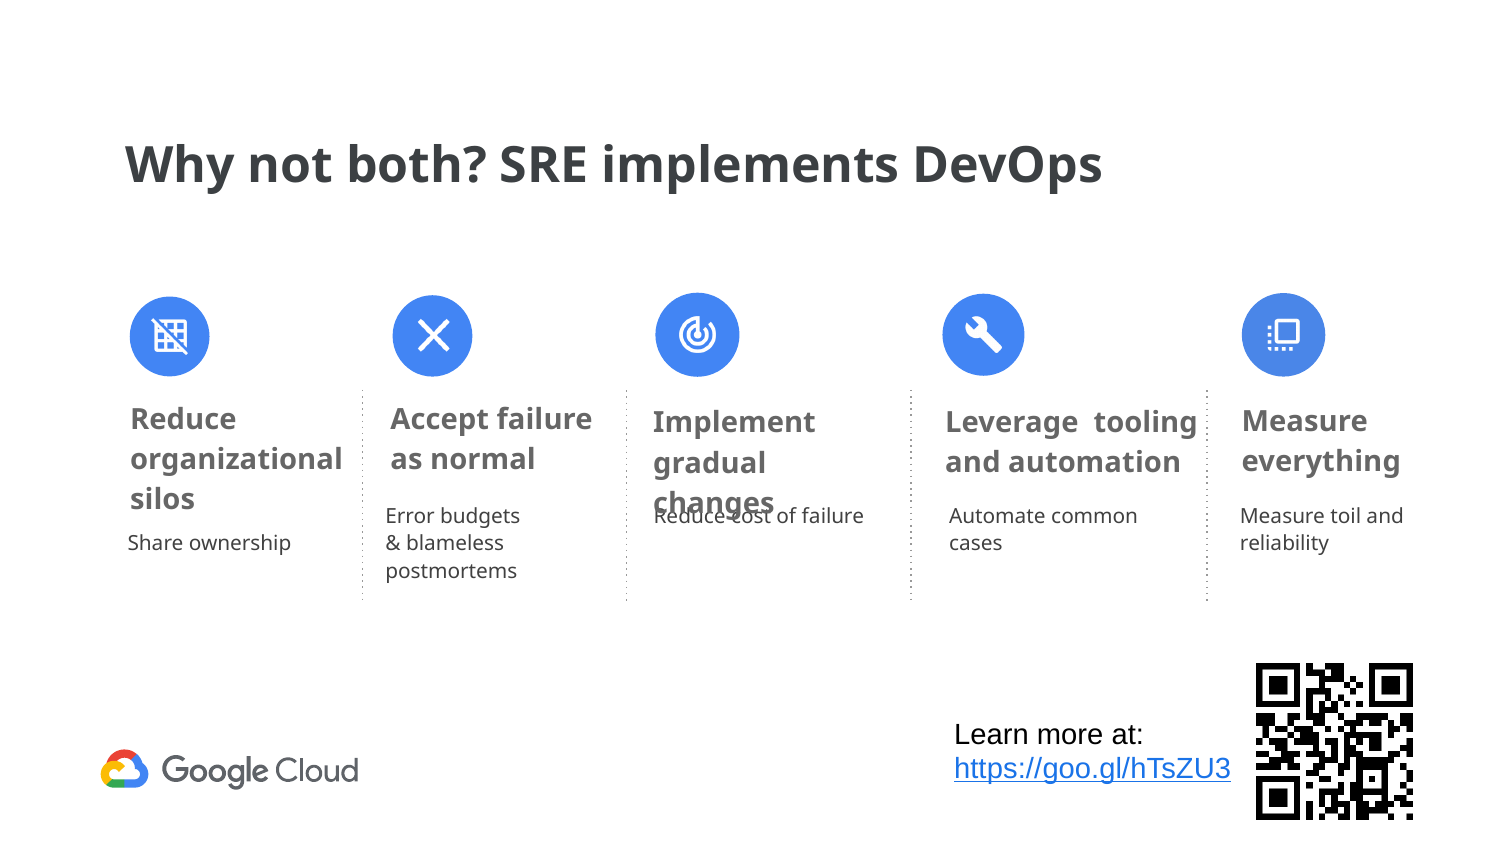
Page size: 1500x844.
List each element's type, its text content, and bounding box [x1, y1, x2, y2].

text_box [655, 292, 740, 377]
picture [1245, 652, 1424, 831]
text_box Learn more at: https://goo.gl/hTsZU3 [939, 699, 1240, 758]
text_box [1241, 293, 1326, 377]
text_box Measure toil and reliability [1225, 492, 1487, 588]
text_box [129, 296, 210, 377]
text_box Automate common cases [934, 513, 1161, 622]
picture [416, 318, 451, 352]
text_box Reduce organizational silos [115, 380, 387, 493]
text_box Leverage tooling and automation [930, 383, 1217, 513]
picture [151, 317, 189, 355]
text_box Accept failure as normal [375, 380, 626, 447]
text_box [942, 293, 1025, 376]
text_box Error budgets & blameless postmortems [370, 492, 597, 622]
title Why not both? SRE implements DevOps [125, 132, 1161, 191]
text_box Measure everything [1226, 381, 1477, 498]
picture [678, 316, 716, 354]
text_box Share ownership [112, 519, 363, 650]
text_box Implement gradual changes [638, 383, 909, 514]
text_box [392, 295, 473, 377]
picture [1262, 313, 1305, 357]
picture [964, 316, 1002, 354]
text_box Reduce cost of failure [638, 514, 882, 622]
